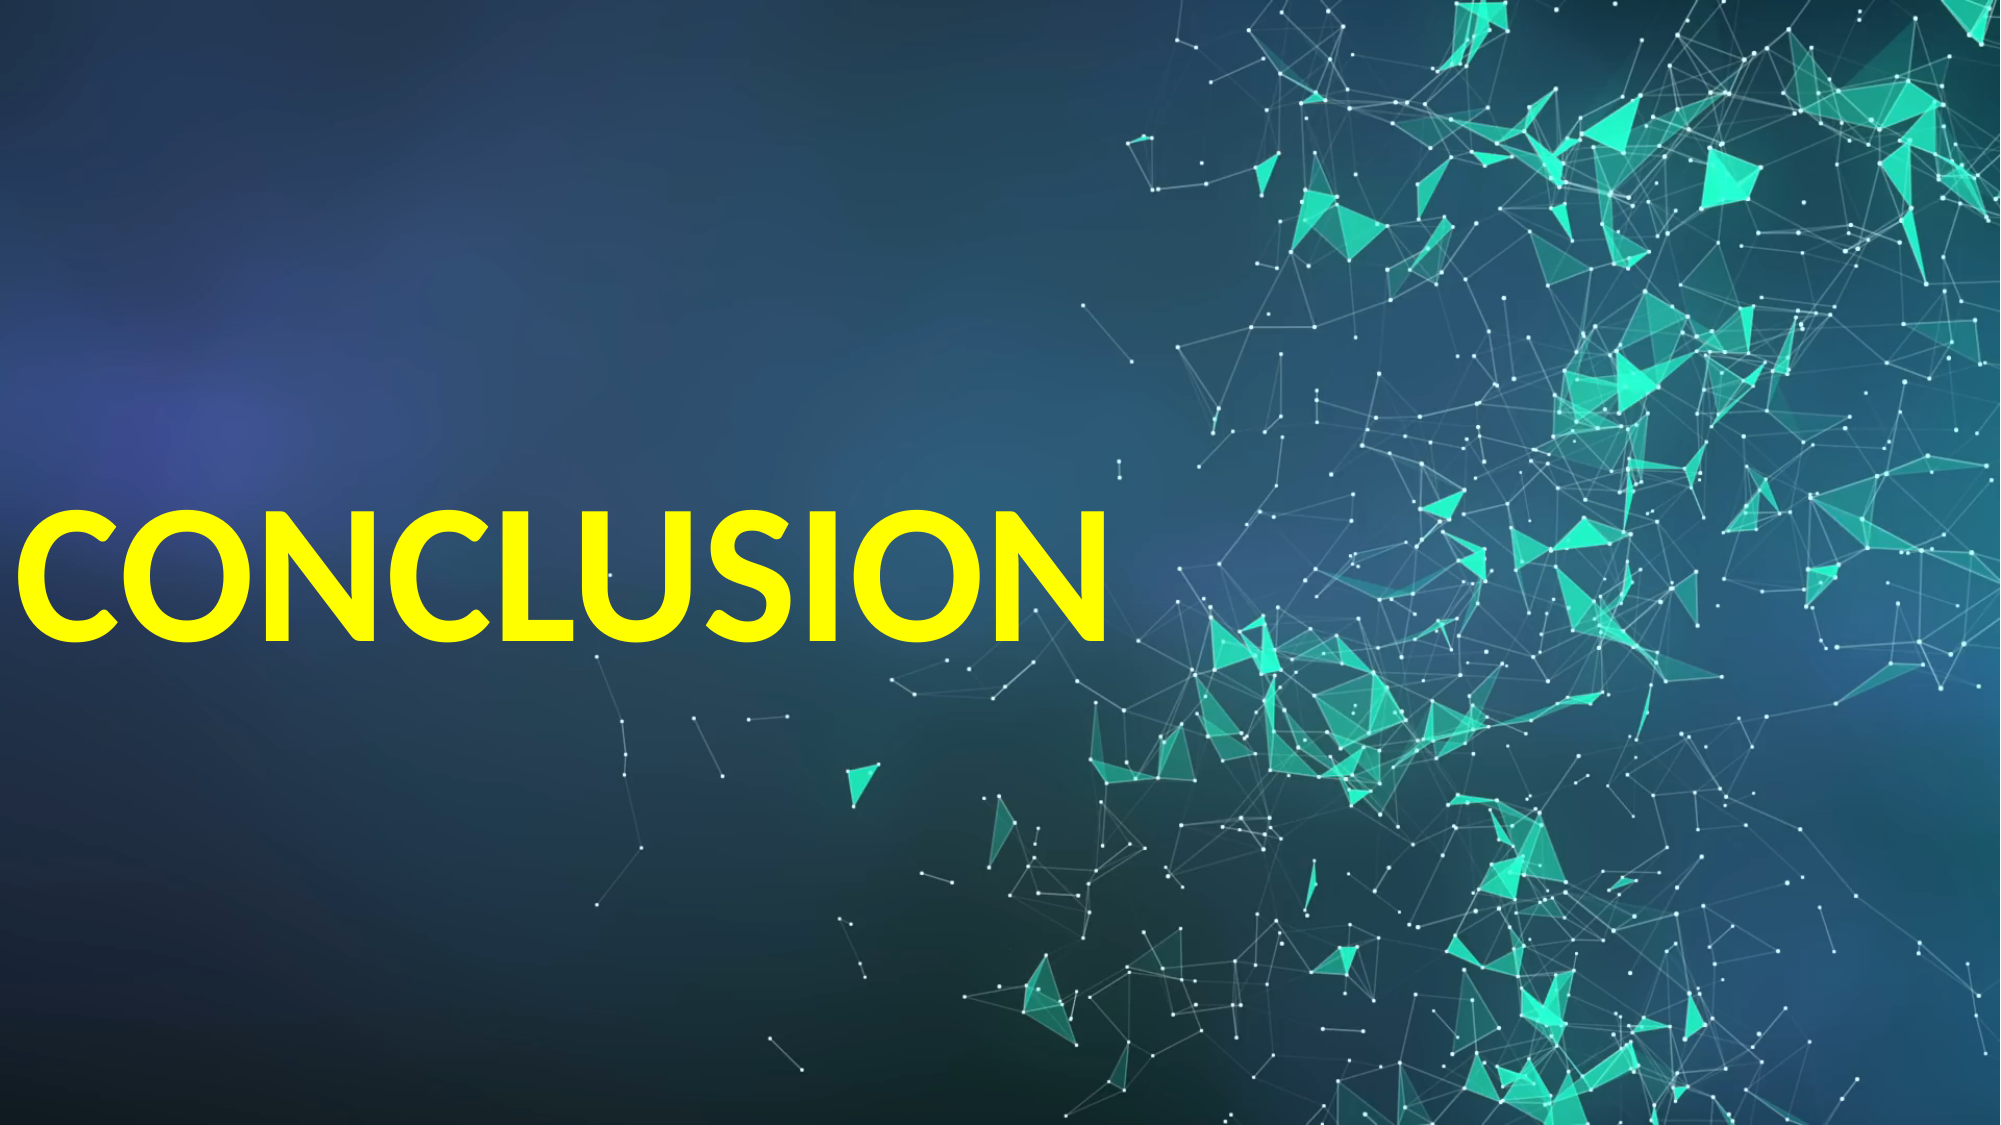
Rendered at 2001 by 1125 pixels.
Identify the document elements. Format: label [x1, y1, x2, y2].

text_box [0, 0, 2000, 1125]
